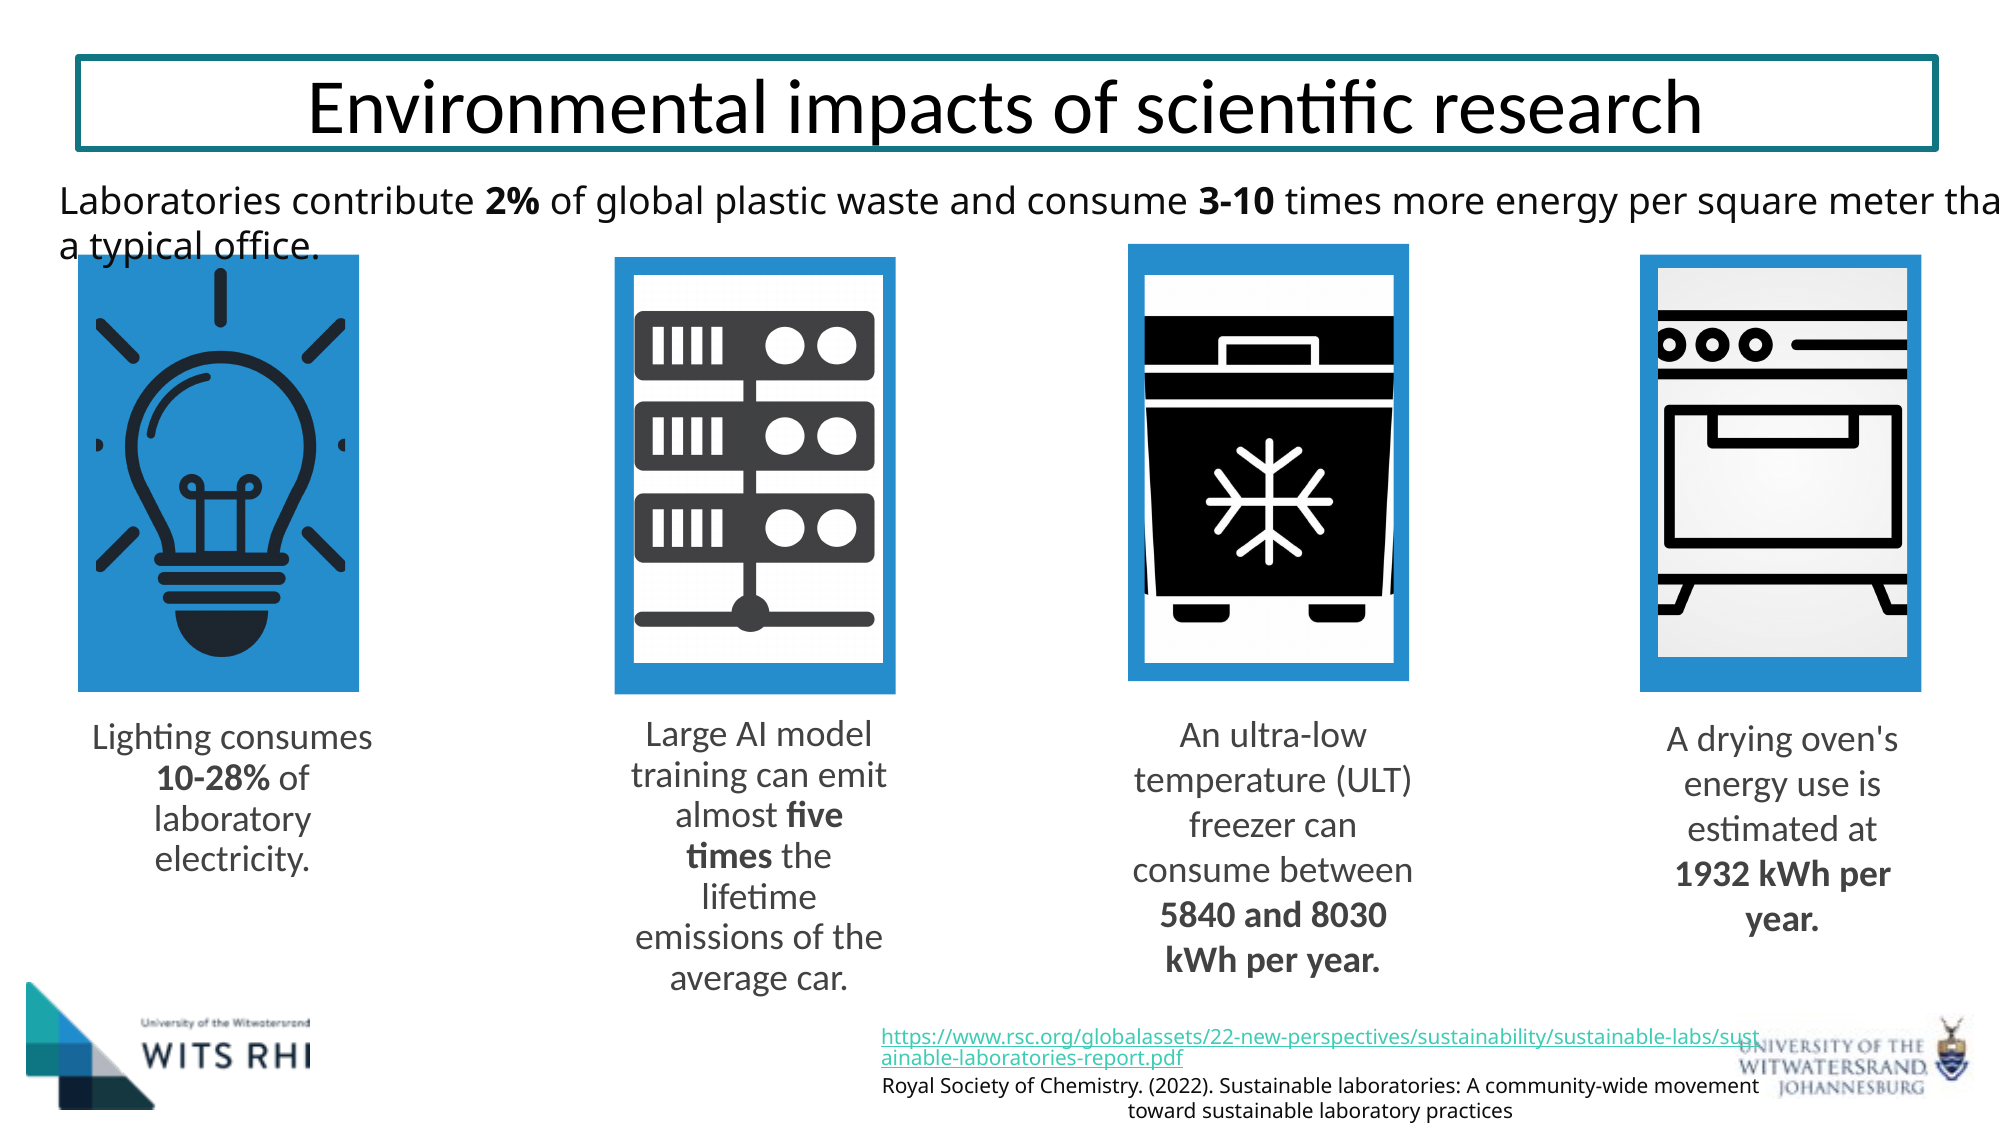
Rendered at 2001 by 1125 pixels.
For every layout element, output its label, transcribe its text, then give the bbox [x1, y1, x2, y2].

text_box [1640, 275, 1922, 692]
text_box Environmental impacts of scientific research [78, 57, 1936, 149]
picture [96, 268, 346, 657]
text_box https://www.rsc.org/globalassets/22-new-perspectives/sustainability/sustainable-labs/sustainable-laboratories-report.pdf Royal Society of Chemistry. (2022). Sustainable laboratories: A community-wide movement toward sustainable laboratory practices [865, 1015, 1776, 1109]
picture [1658, 268, 1908, 657]
text_box A drying oven's energy use is estimated at 1932 kWh per year. [1635, 706, 1930, 992]
text_box [614, 275, 896, 695]
picture [26, 982, 310, 1110]
text_box Large AI model training can emit almost five times the lifetime emissions of the average car. [614, 706, 904, 1006]
text_box Lighting consumes 10-28% of laboratory electricity. [78, 716, 388, 839]
text_box [1128, 275, 1410, 682]
picture [1735, 1013, 1974, 1099]
picture [1144, 275, 1394, 663]
picture [633, 275, 883, 663]
text_box Laboratories contribute 2% of global plastic waste and consume 3-10 times more energy per square meter than a typical office. [43, 169, 2000, 275]
text_box [78, 275, 360, 692]
text_box An ultra-low temperature (ULT) freezer can consume between 5840 and 8030 kWh per year. [1112, 702, 1435, 1033]
